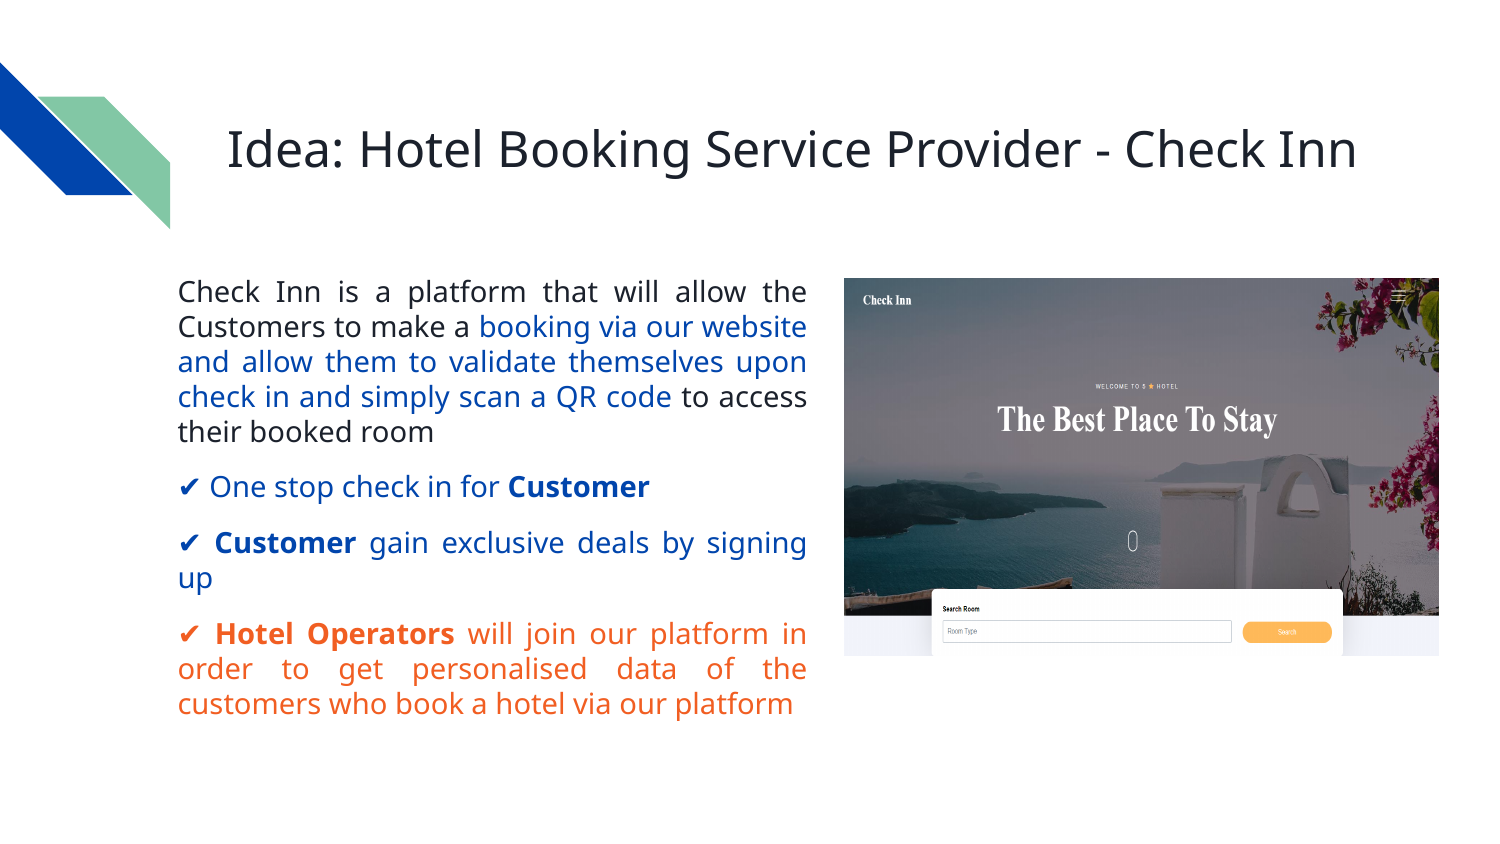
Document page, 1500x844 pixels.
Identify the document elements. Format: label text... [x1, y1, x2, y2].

title Idea: Hotel Booking Service Provider - Check Inn [212, 102, 1401, 200]
text_box Check Inn is a platform that will allow the Customers to make a booking via our website and allow them to validate themselves upon check in and simply scan a QR code to access their booked room ✔ One stop check in for Customer ✔ Customer gain exclusive deals by signing up ✔ Hotel Operators will join our platform in order to get personalised data of the customers who book a hotel via our platform [162, 258, 823, 736]
picture [844, 277, 1439, 656]
